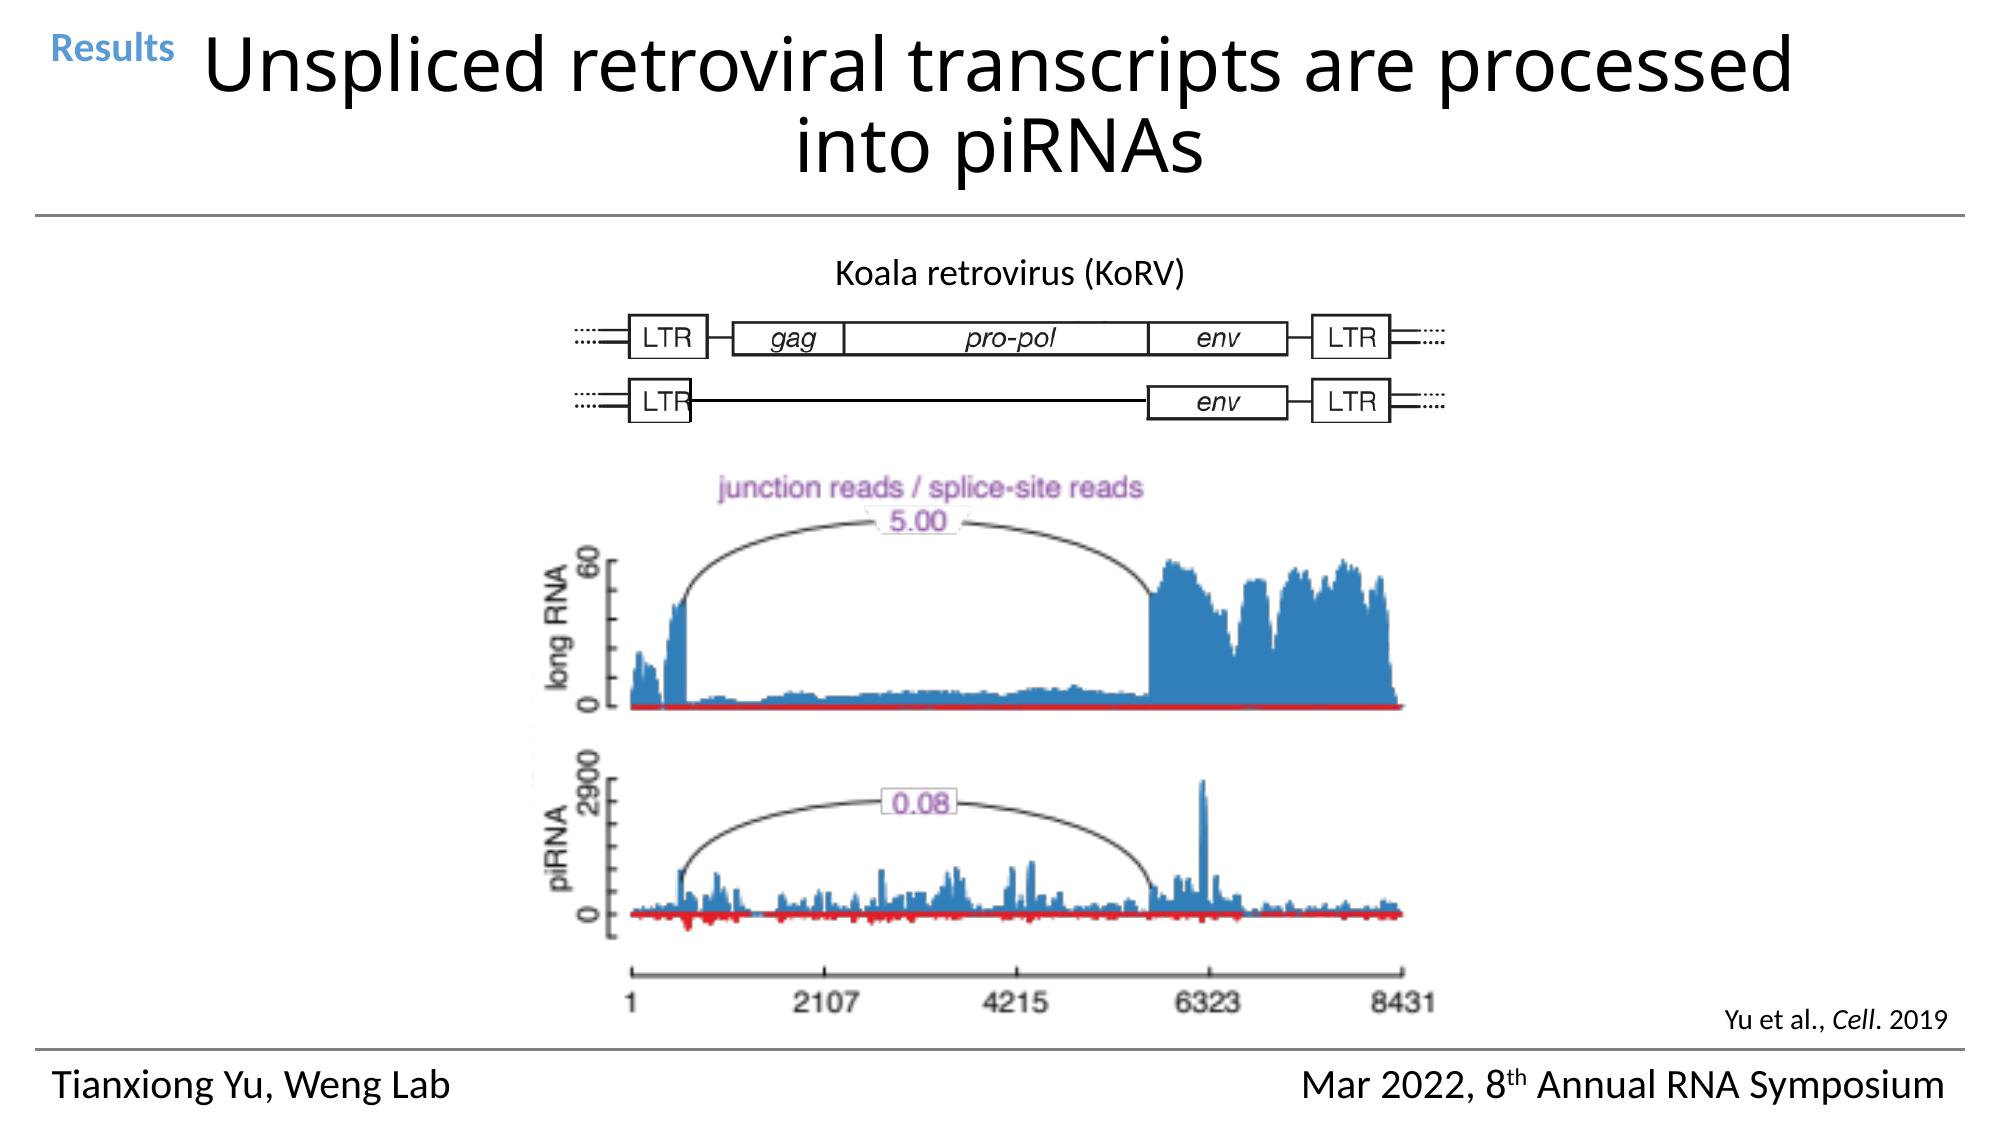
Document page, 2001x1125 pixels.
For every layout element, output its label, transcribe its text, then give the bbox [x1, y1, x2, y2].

text_box Yu et al., Cell. 2019 [1710, 993, 1964, 1043]
text_box Koala retrovirus (KoRV) [820, 240, 1201, 296]
text_box Mar 2022, 8th Annual RNA Symposium [1285, 1050, 1961, 1114]
picture [532, 296, 1489, 423]
text_box Results [35, 11, 137, 77]
text_box Tianxiong Yu, Weng Lab [36, 1050, 467, 1114]
text_box Unspliced retroviral transcripts are processed into piRNAs [137, 0, 1863, 215]
picture [532, 448, 1462, 1038]
